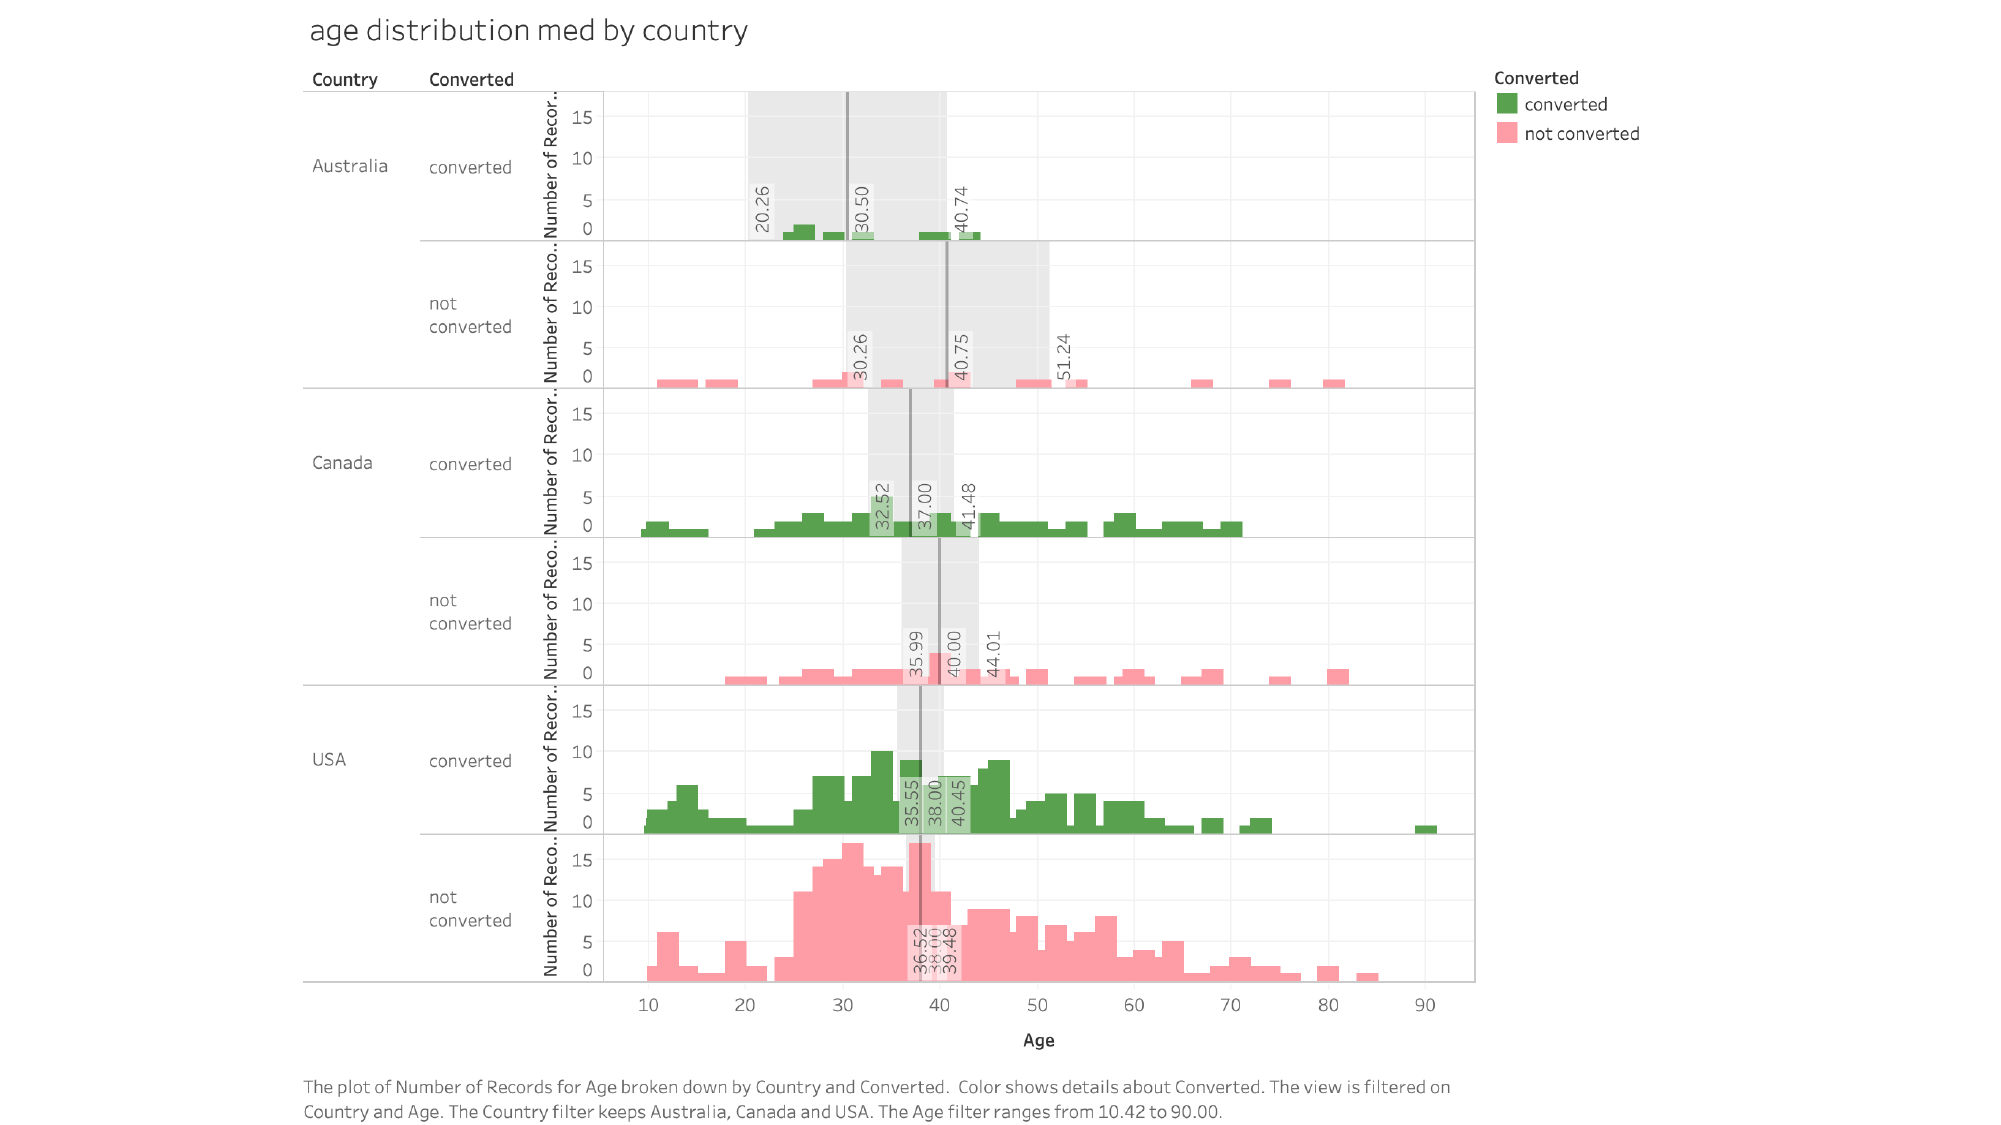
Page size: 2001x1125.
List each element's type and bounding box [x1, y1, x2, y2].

picture [303, 0, 1697, 1125]
